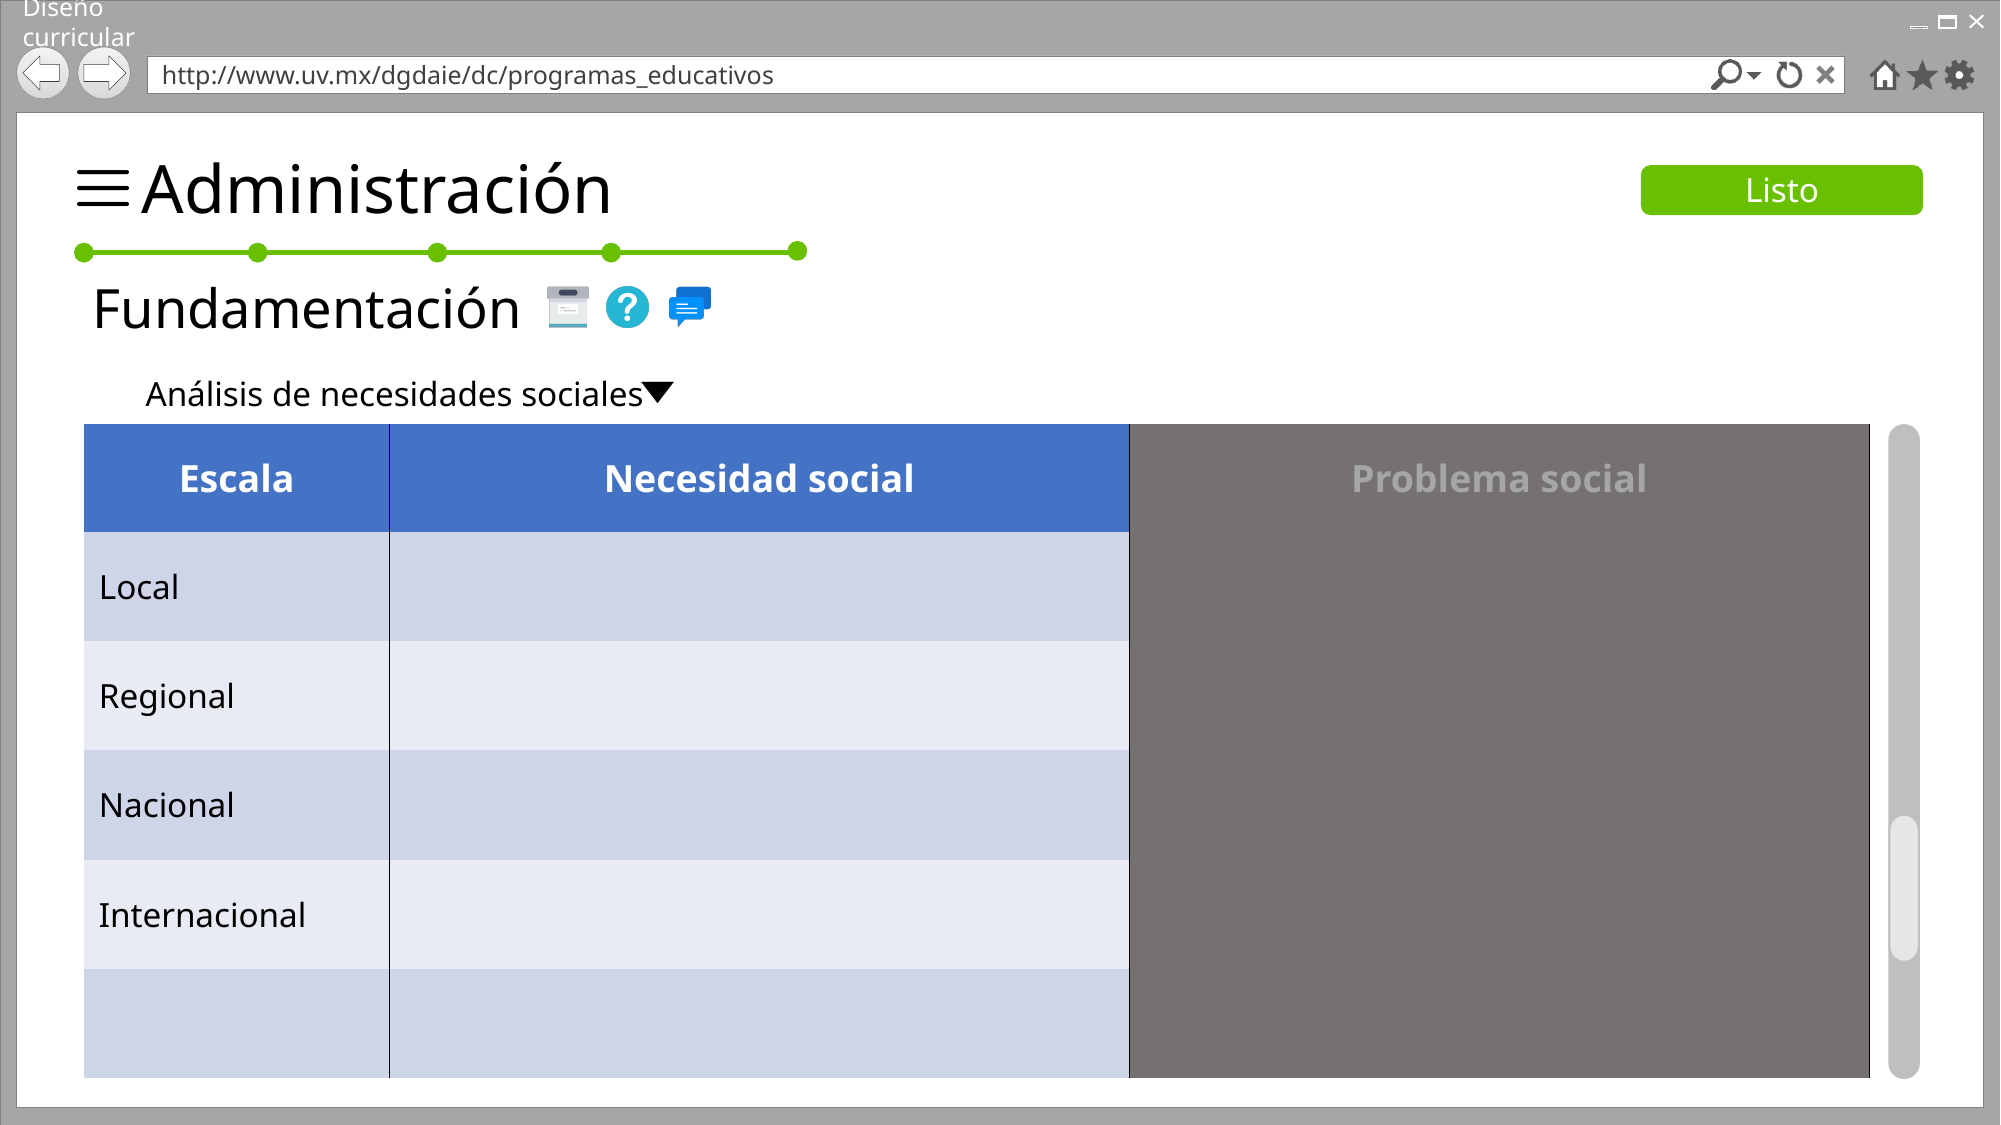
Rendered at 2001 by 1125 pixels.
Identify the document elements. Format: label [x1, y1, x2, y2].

picture [547, 286, 589, 328]
text_box [1889, 425, 1919, 1078]
picture [669, 286, 711, 328]
text_box [1641, 166, 1923, 215]
text_box [0, 0, 2000, 1125]
picture [606, 286, 649, 328]
text_box [75, 242, 807, 262]
text_box [75, 369, 716, 418]
picture [77, 162, 129, 214]
